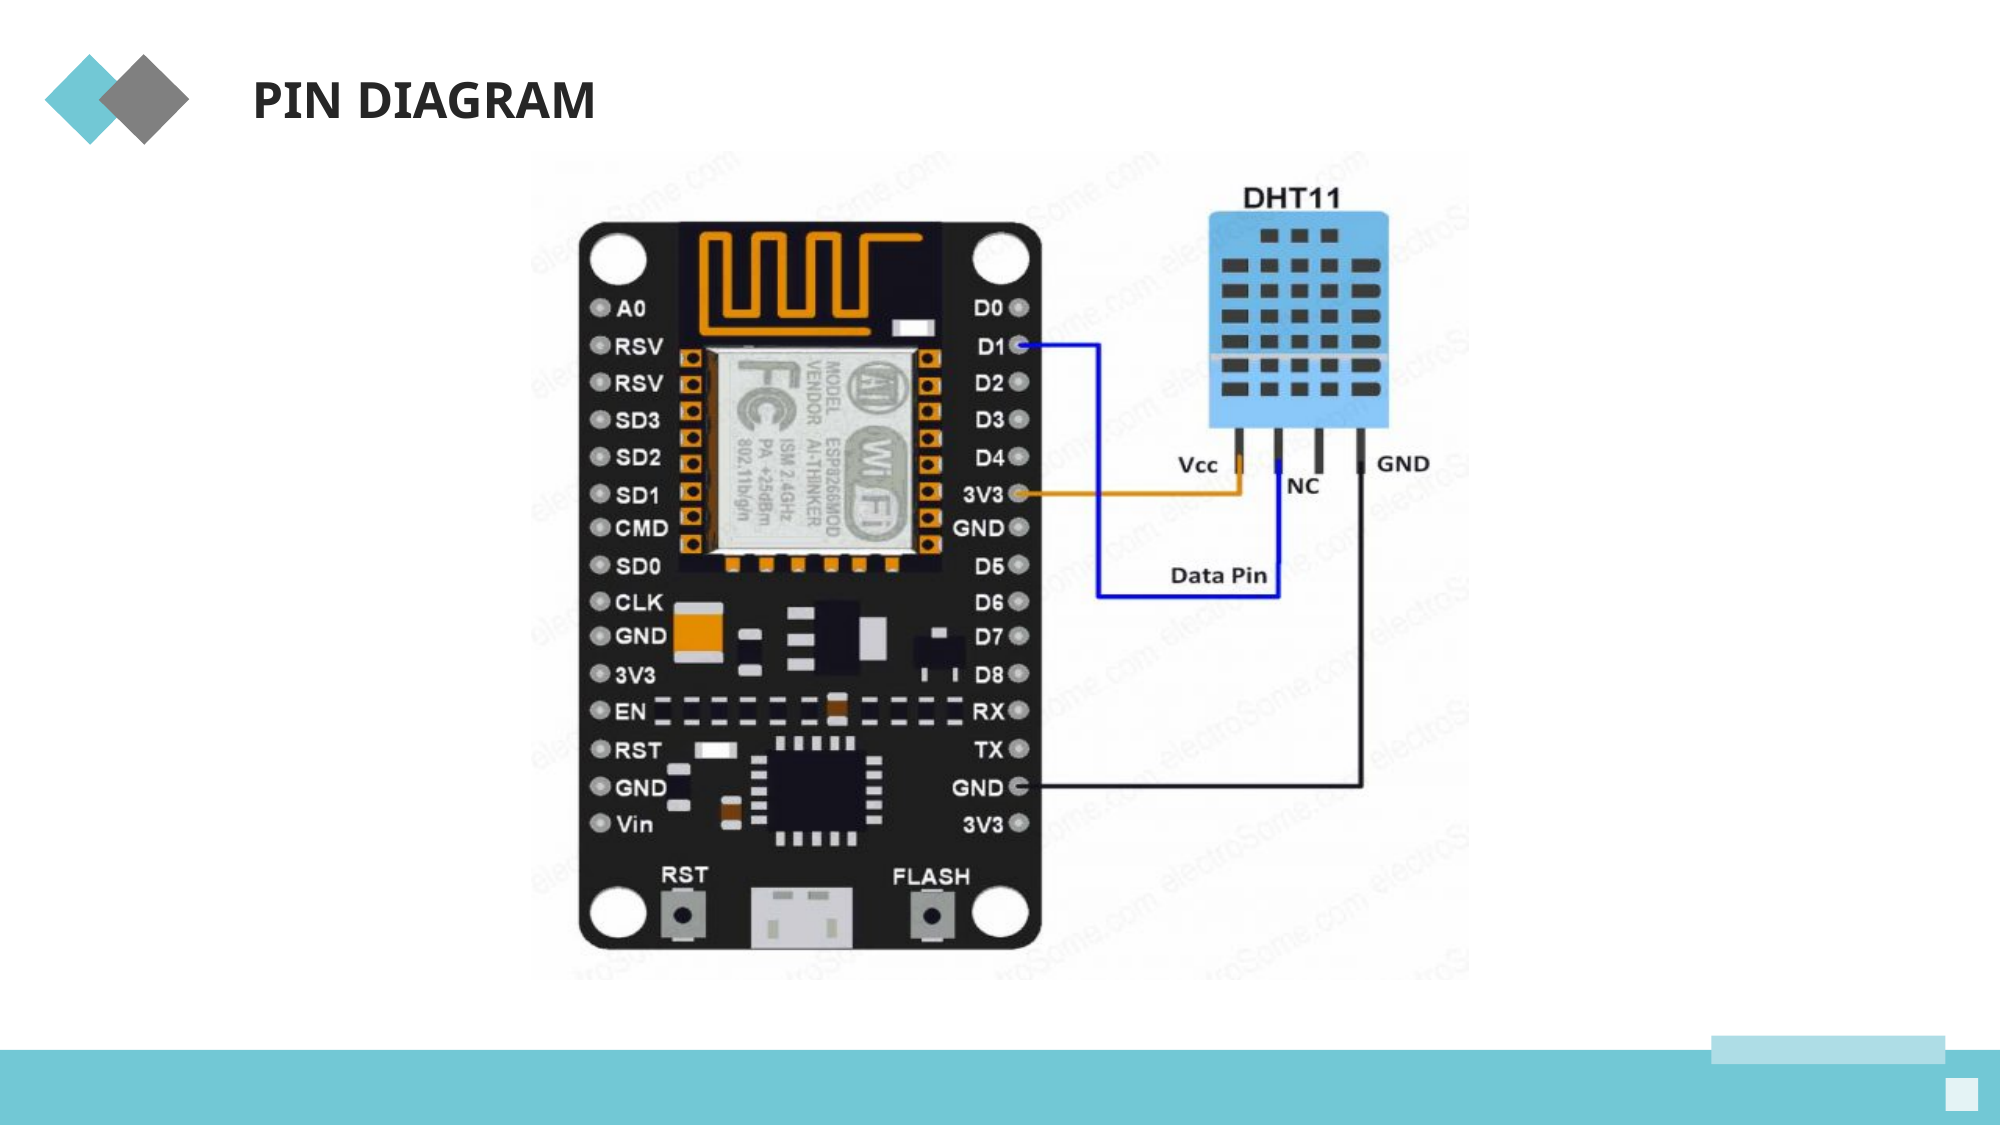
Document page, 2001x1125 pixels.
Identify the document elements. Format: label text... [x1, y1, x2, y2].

text_box PIN DIAGRAM [237, 61, 775, 137]
picture [531, 151, 1469, 980]
text_box [0, 1049, 2000, 1125]
text_box [97, 52, 191, 147]
text_box [43, 52, 117, 147]
text_box [1945, 1077, 1979, 1112]
text_box [1710, 1035, 1946, 1065]
